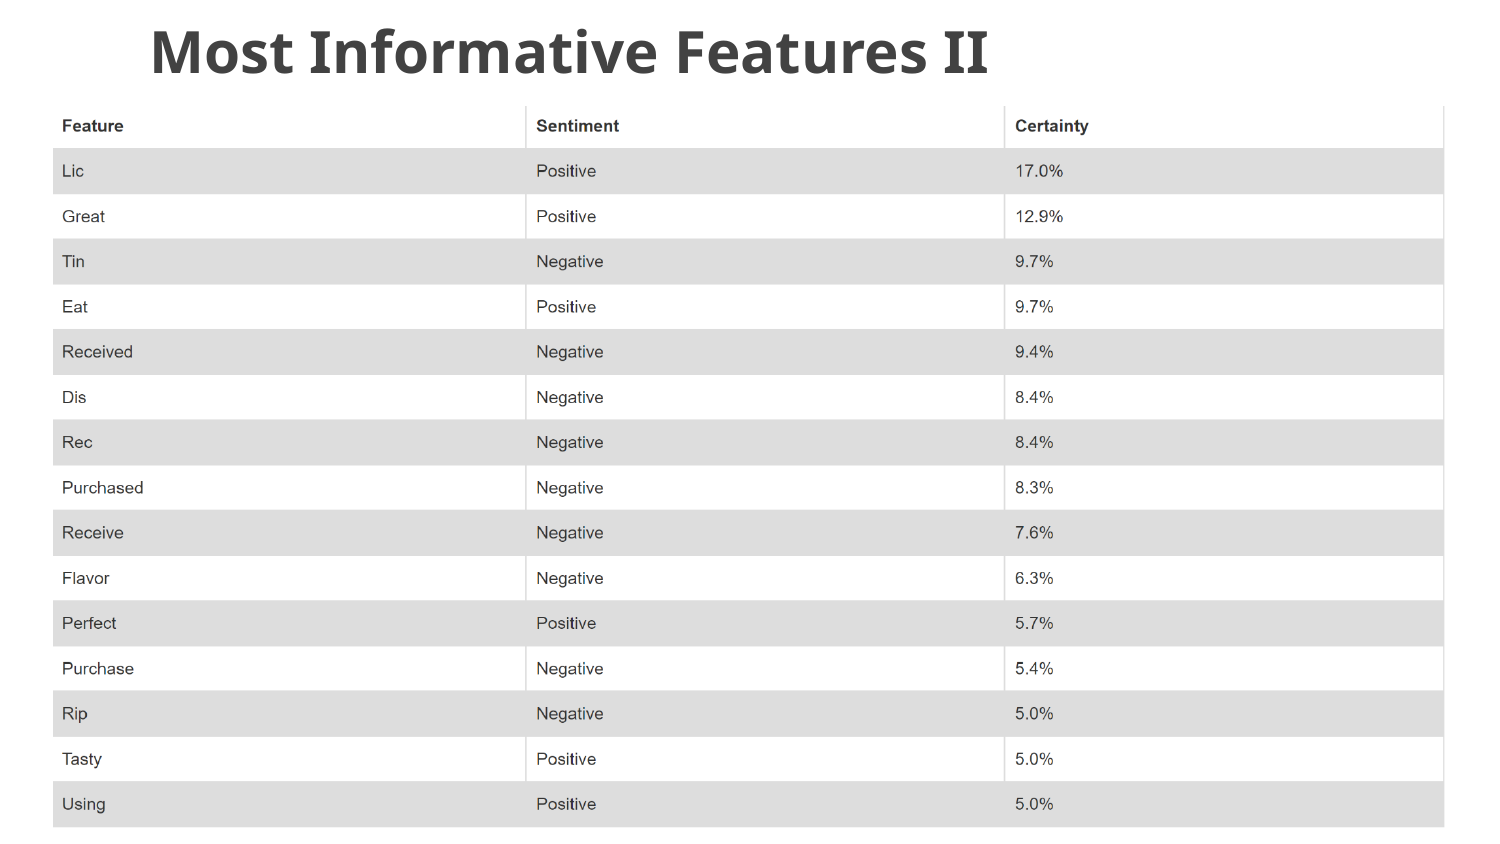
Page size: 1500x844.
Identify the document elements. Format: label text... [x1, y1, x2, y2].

title Most Informative Features II [134, 0, 1288, 104]
picture [53, 105, 1447, 829]
